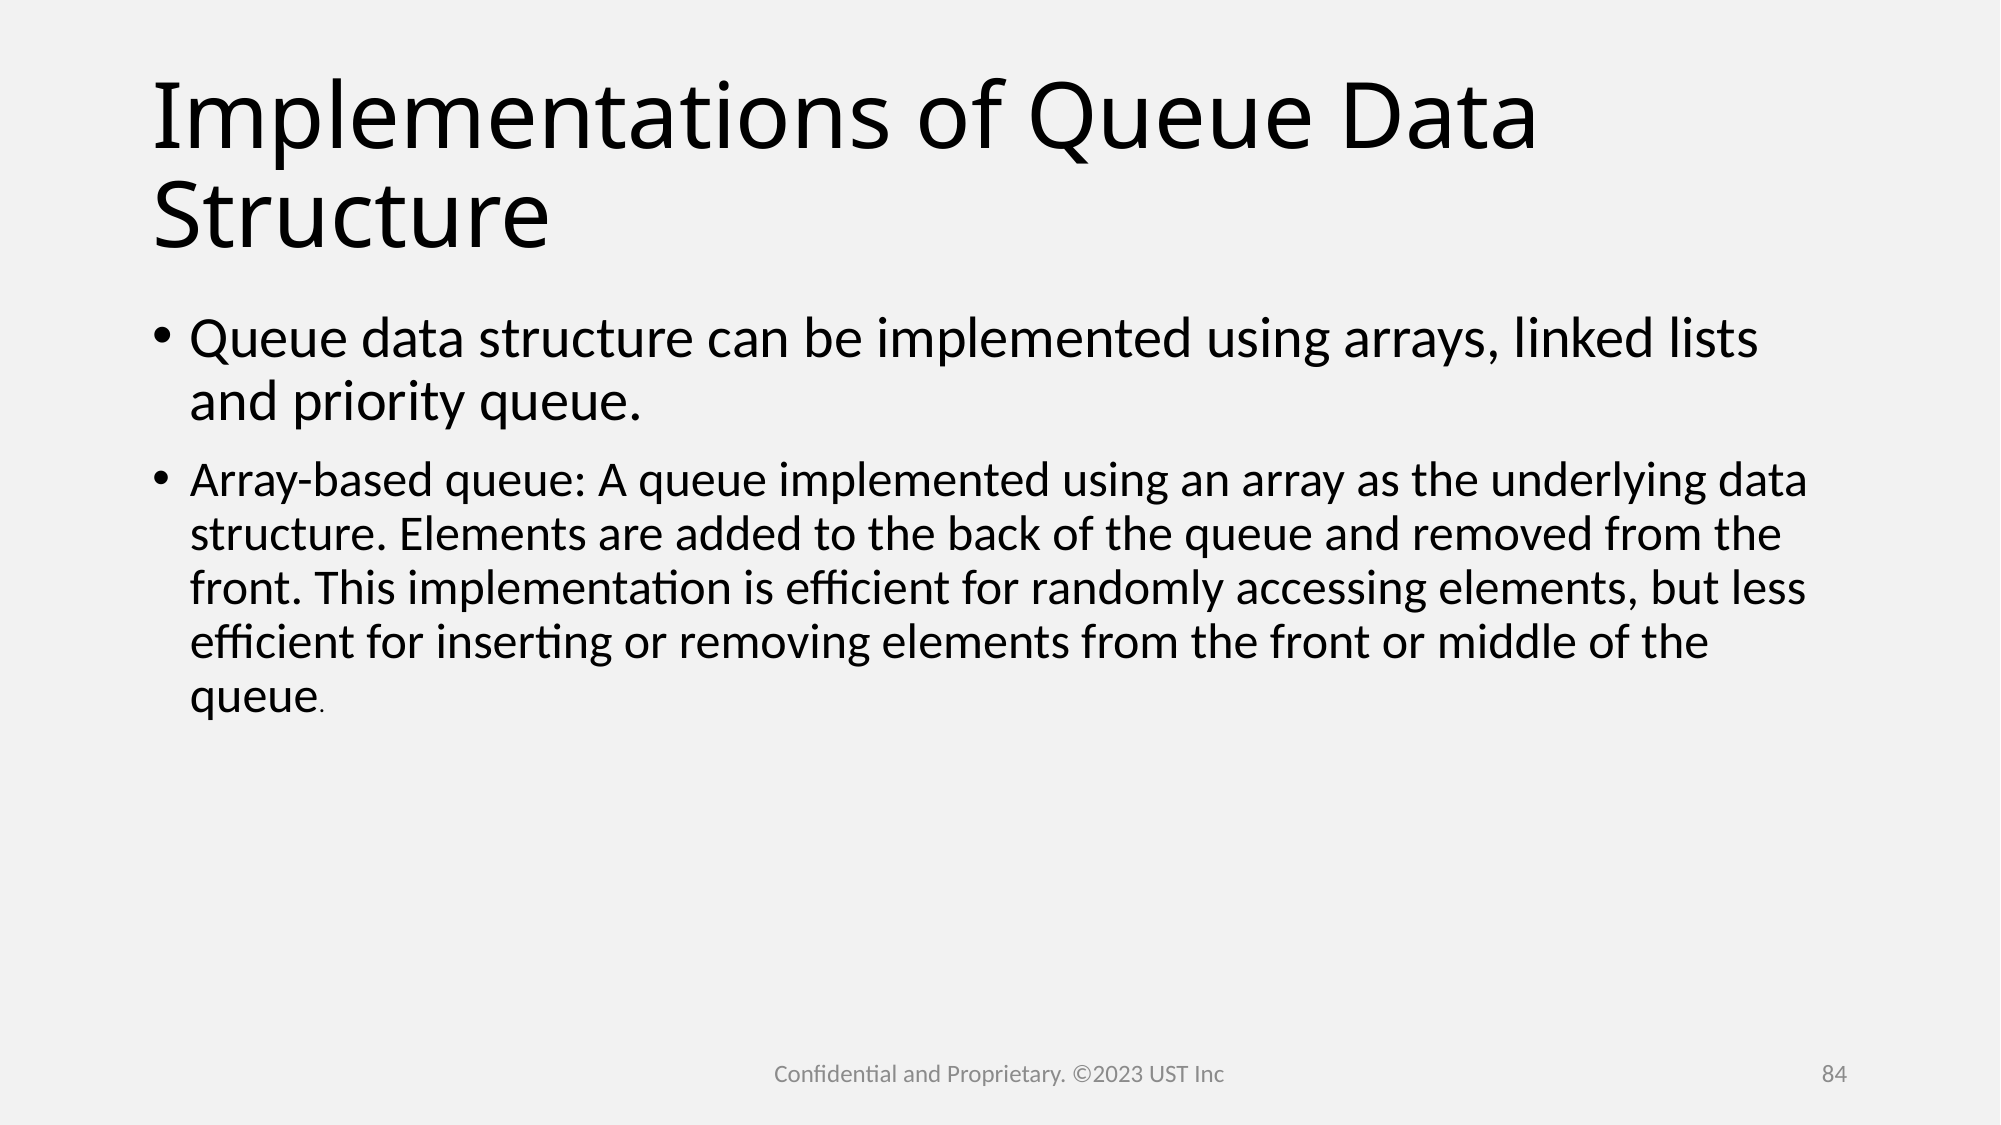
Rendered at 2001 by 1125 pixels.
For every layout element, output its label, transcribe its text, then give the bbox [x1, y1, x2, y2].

slide_number 84 [1412, 1042, 1863, 1103]
footer Confidential and Proprietary. ©2023 UST Inc [662, 1042, 1338, 1103]
title Implementations of Queue Data Structure [137, 59, 1863, 278]
list Queue data structure can be implemented using arrays, linked lists and priority queue. Array-based queue: A queue implemented using an array as the underlying data structure. Elements are added to the back of the queue and removed from the front. This implementation is efficient for randomly accessing elements, but less efficient for inserting or removing elements from the front or middle of the queue. [137, 299, 1863, 1014]
